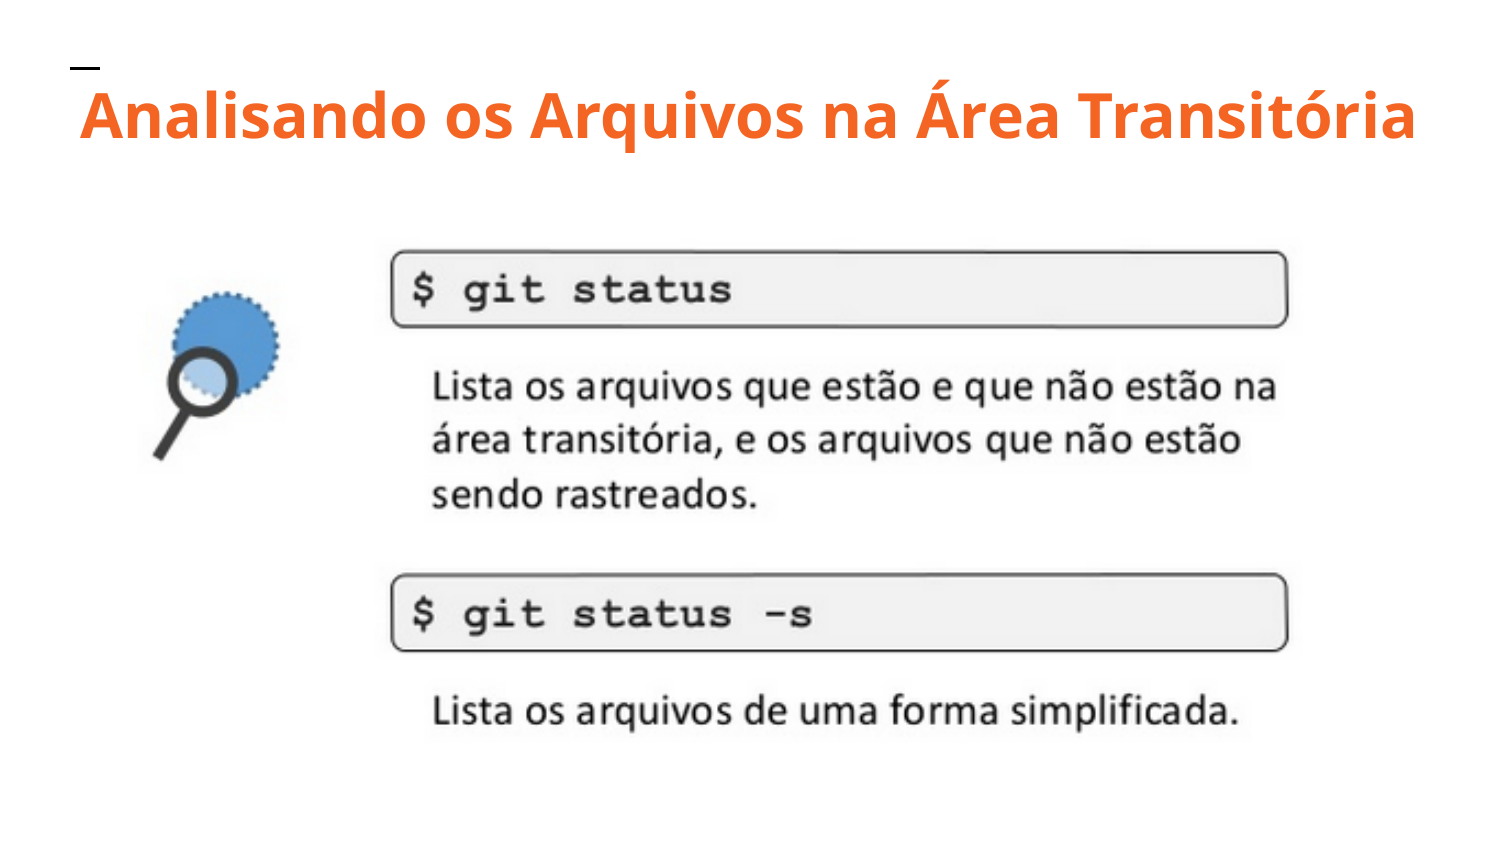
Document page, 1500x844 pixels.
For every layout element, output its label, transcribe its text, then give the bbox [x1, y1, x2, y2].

list Analisando os Arquivos na Área Transitória [46, 50, 1454, 174]
picture [112, 173, 1353, 802]
